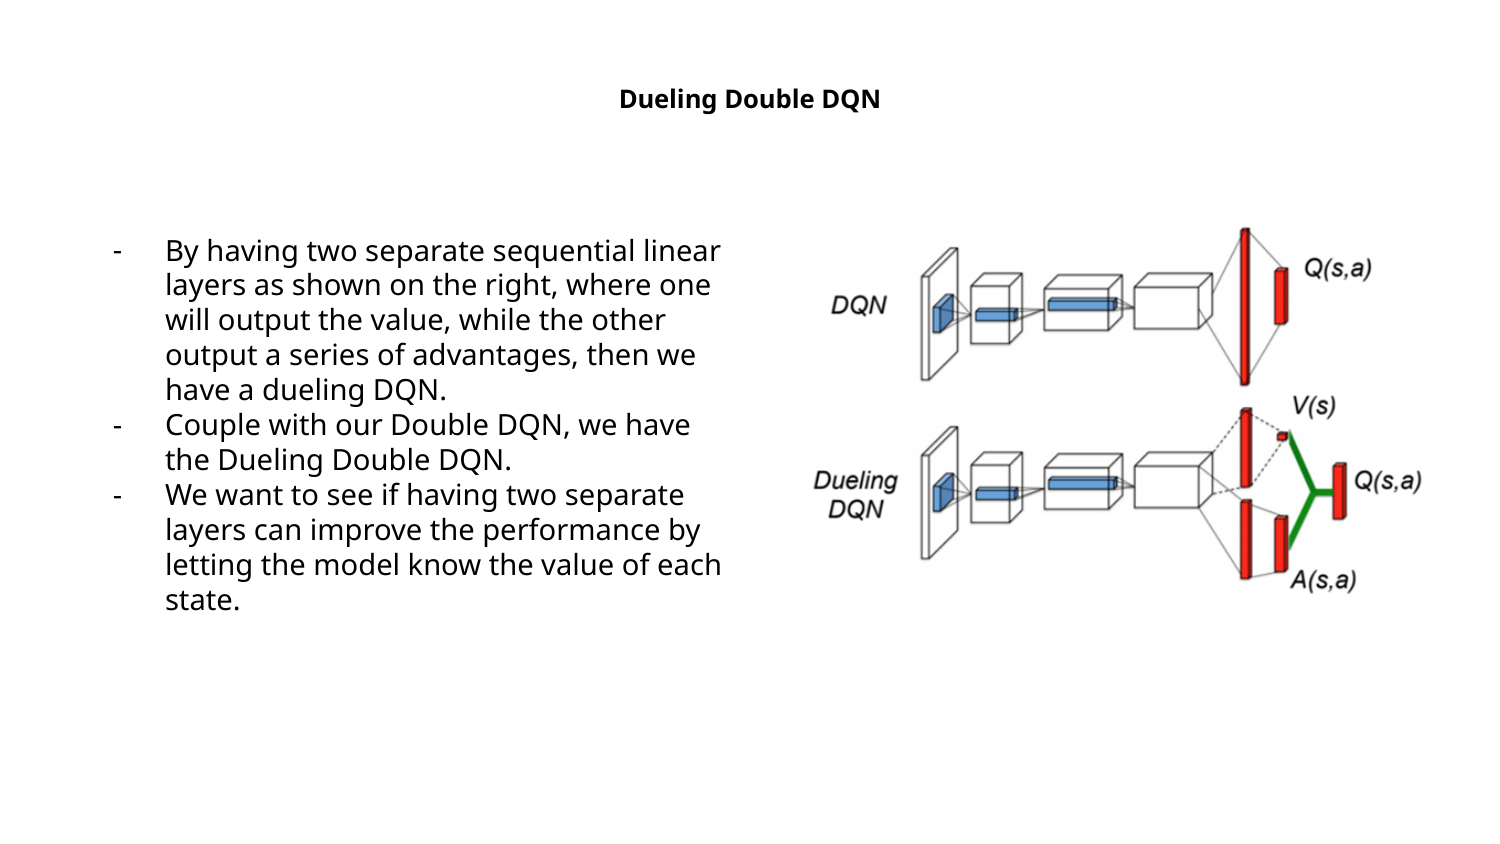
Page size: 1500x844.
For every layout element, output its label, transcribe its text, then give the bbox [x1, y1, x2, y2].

text_box By having two separate sequential linear layers as shown on the right, where one will output the value, while the other output a series of advantages, then we have a dueling DQN. Couple with our Double DQN, we have the Dueling Double DQN. We want to see if having two separate layers can improve the performance by letting the model know the value of each state. [74, 216, 750, 794]
picture [797, 216, 1434, 628]
title Dueling Double DQN [75, 67, 1425, 129]
